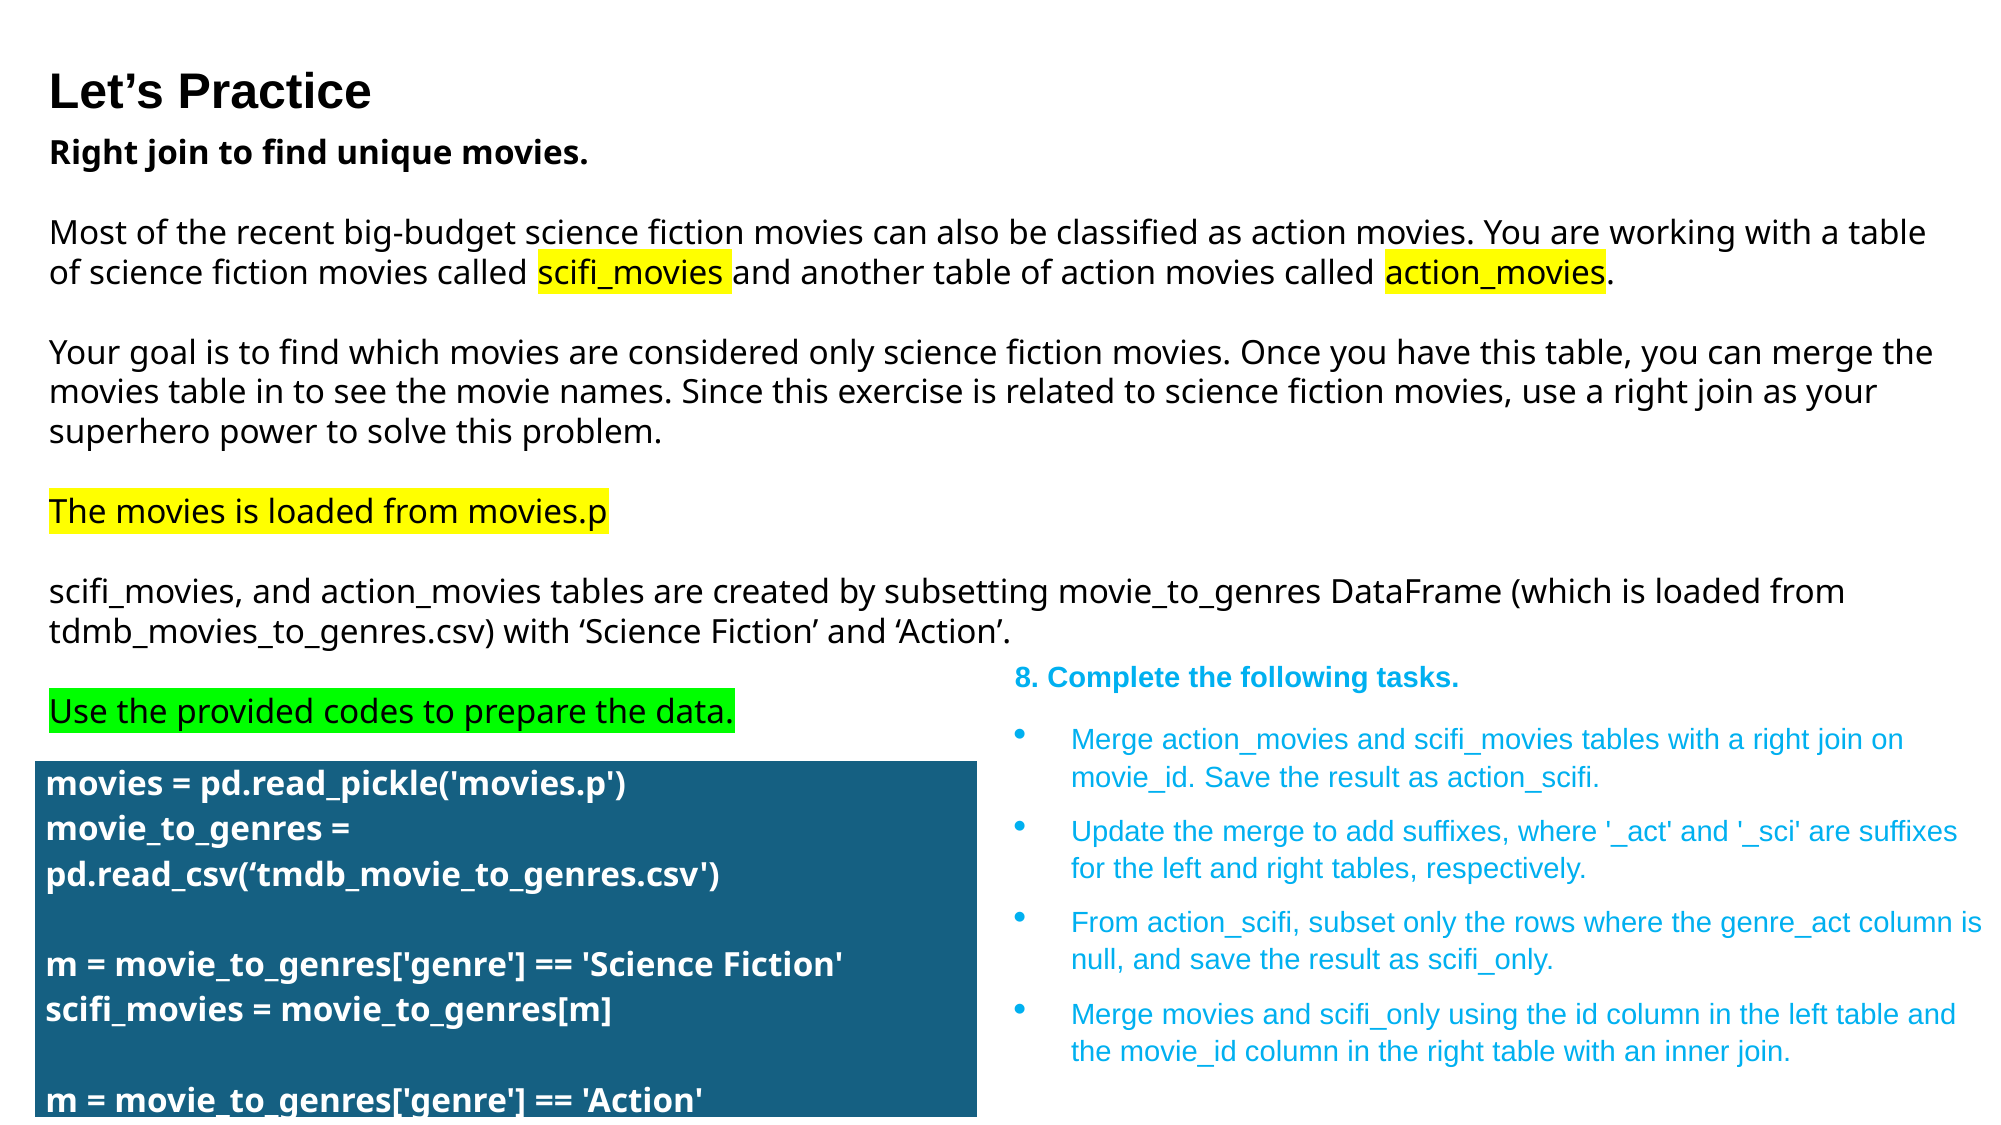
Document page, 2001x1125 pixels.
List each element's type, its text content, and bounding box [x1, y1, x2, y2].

table_header movies = pd.read_pickle('movies.p') movie_to_genres = pd.read_csv(‘tmdb_movie_to_genres.csv') m = movie_to_genres['genre'] == 'Science Fiction' scifi_movies = movie_to_genres[m] m = movie_to_genres['genre'] == 'Action' action_movies = movie_to_genres[m] [35, 761, 977, 1117]
text_box Let’s Practice [34, 47, 1035, 123]
text_box Right join to find unique movies. Most of the recent big-budget science fiction movies can also be classified as action movies. You are working with a table of science fiction movies called scifi_movies and another table of action movies called action_movies. Your goal is to find which movies are considered only science fiction movies. Once you have this table, you can merge the movies table in to see the movie names. Since this exercise is related to science fiction movies, use a right join as your superhero power to solve this problem. The movies is loaded from movies.p scifi_movies, and action_movies tables are created by subsetting movie_to_genres DataFrame (which is loaded from tdmb_movies_to_genres.csv) with ‘Science Fiction’ and ‘Action’. Use the provided codes to prepare the data. [34, 123, 1966, 738]
text_box 8. Complete the following tasks. Merge action_movies and scifi_movies tables with a right join on movie_id. Save the result as action_scifi. Update the merge to add suffixes, where '_act' and '_sci' are suffixes for the left and right tables, respectively. From action_scifi, subset only the rows where the genre_act column is null, and save the result as scifi_only. Merge movies and scifi_only using the id column in the left table and the movie_id column in the right table with an inner join. [999, 650, 2000, 1075]
